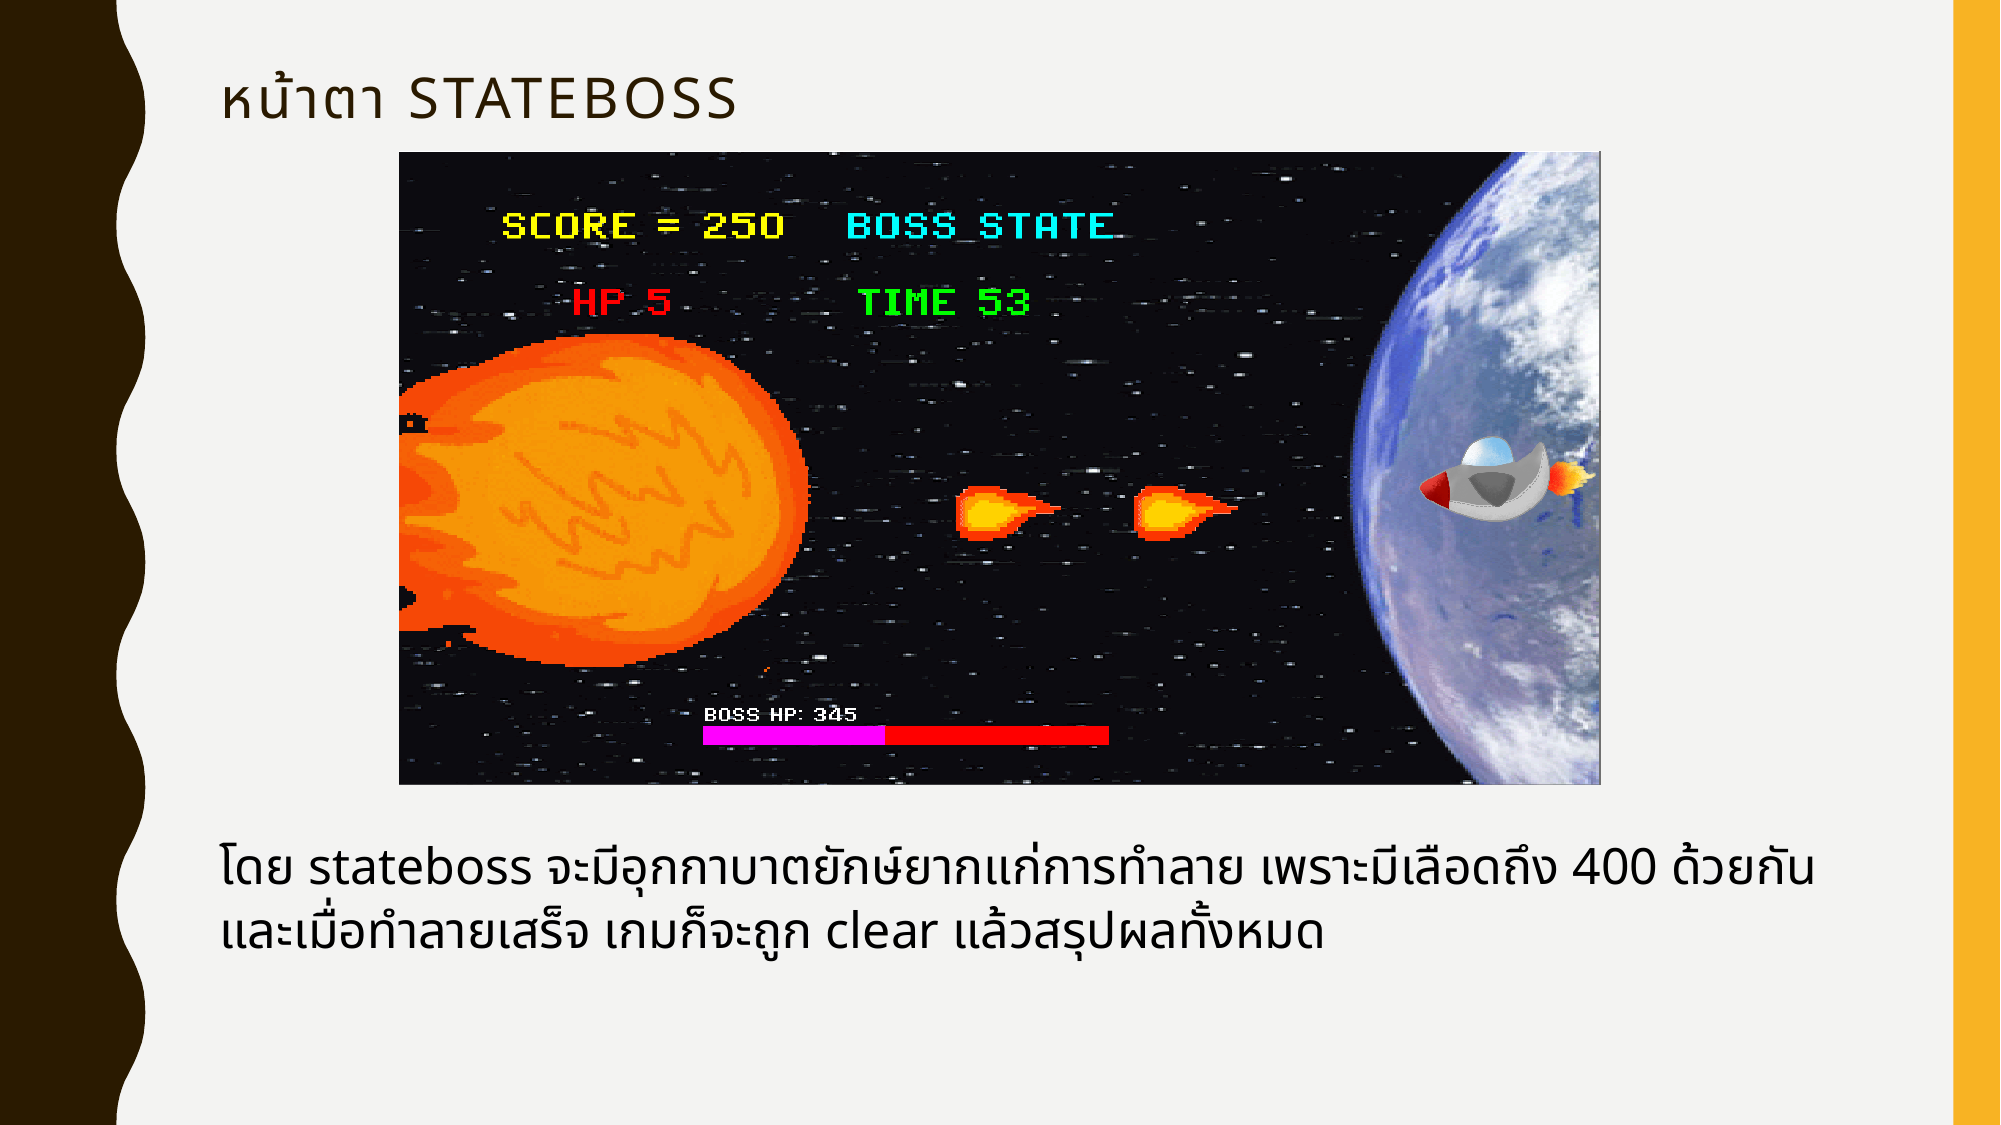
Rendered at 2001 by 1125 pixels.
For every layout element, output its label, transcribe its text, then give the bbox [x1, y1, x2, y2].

text_box โดย stateboss จะมีอุกกาบาตยักษ์ยากแก่การทำลาย เพราะมีเลือดถึง 400 ด้วยกัน และเมื่อทำลายเสร็จ เกมก็จะถูก clear แล้วสรุปผลทั้งหมด [205, 822, 1875, 967]
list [399, 151, 1601, 785]
title หน้าตา stateboss [205, 62, 1875, 185]
